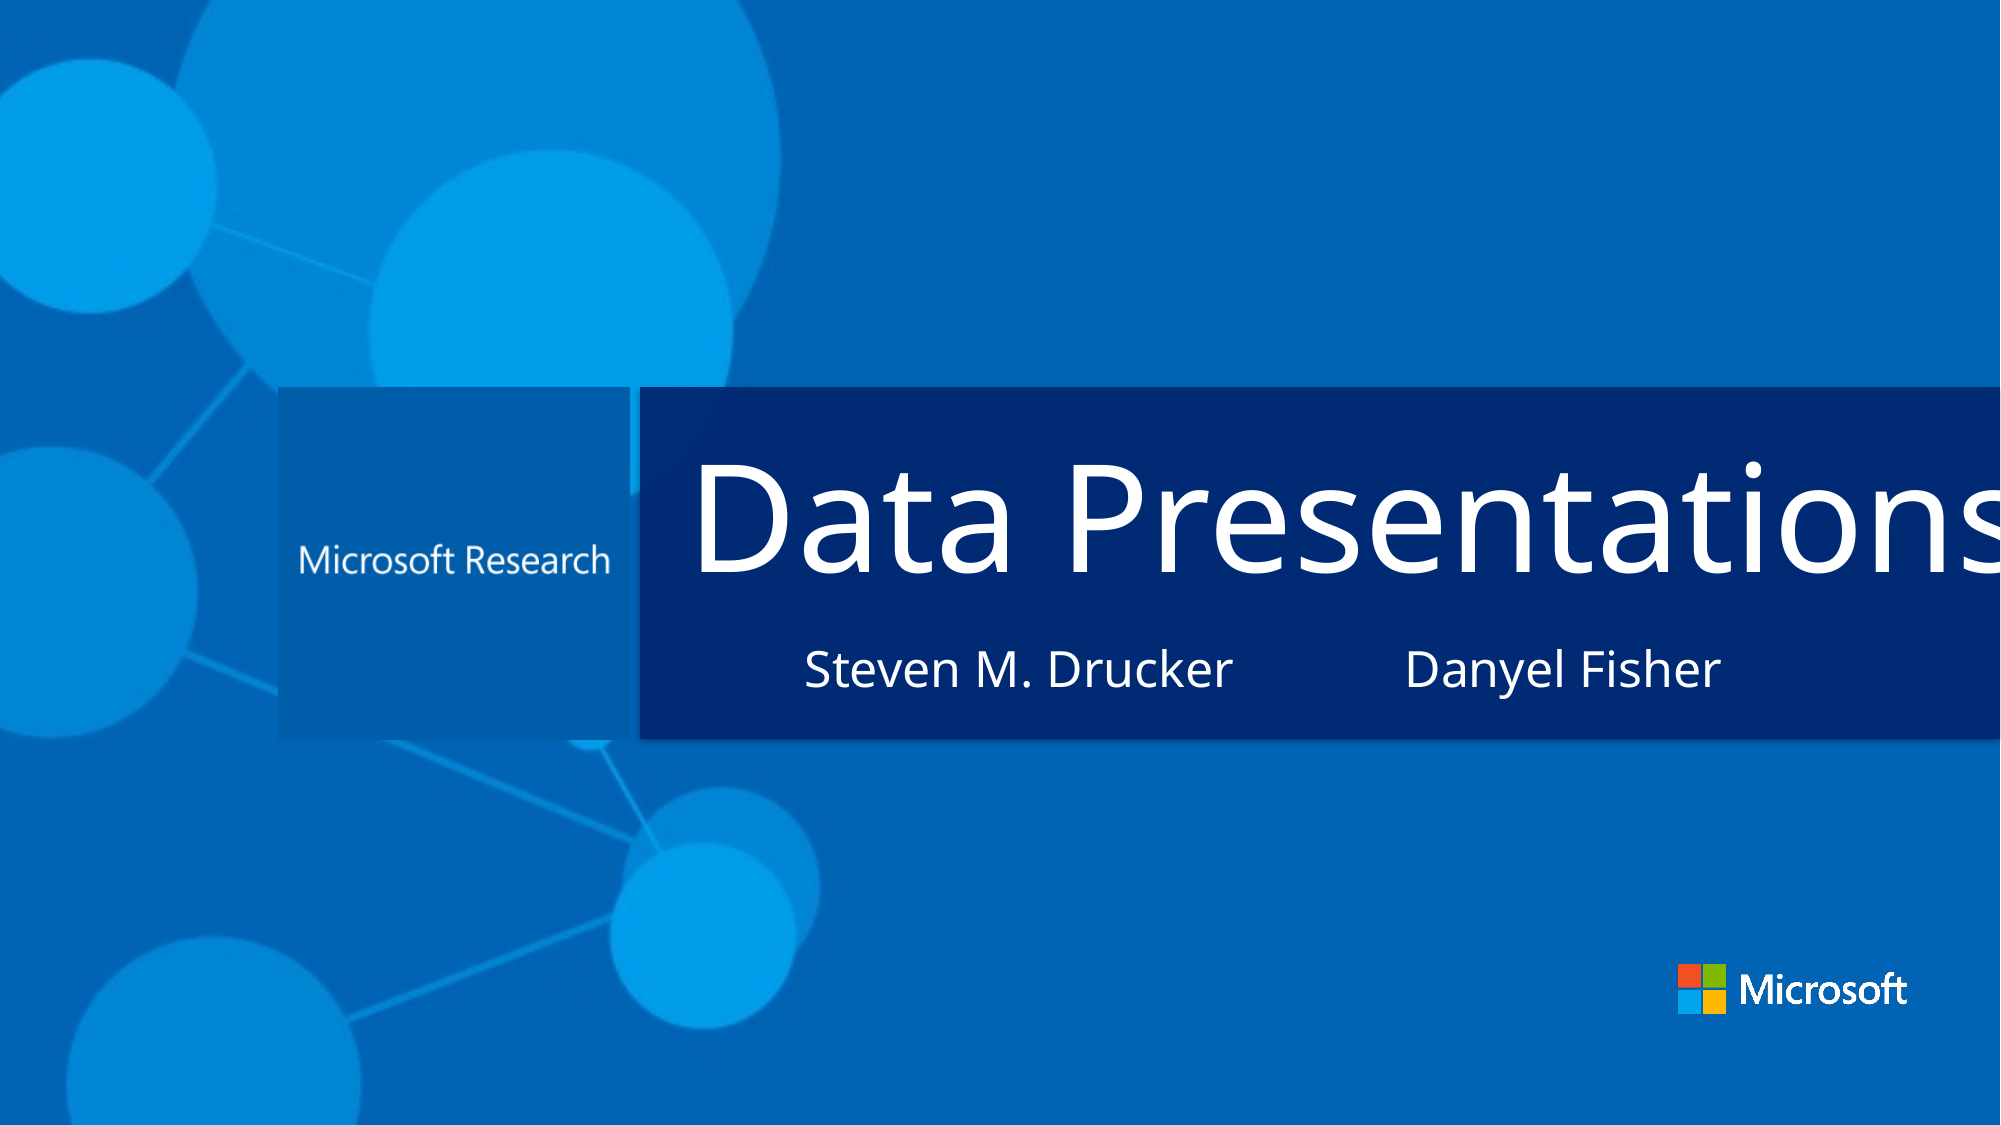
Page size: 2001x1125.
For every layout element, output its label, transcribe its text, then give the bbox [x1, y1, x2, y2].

list Steven M. Drucker Danyel Fisher [789, 629, 2000, 742]
title Data Presentations [672, 419, 2000, 607]
picture [0, 0, 2000, 1125]
